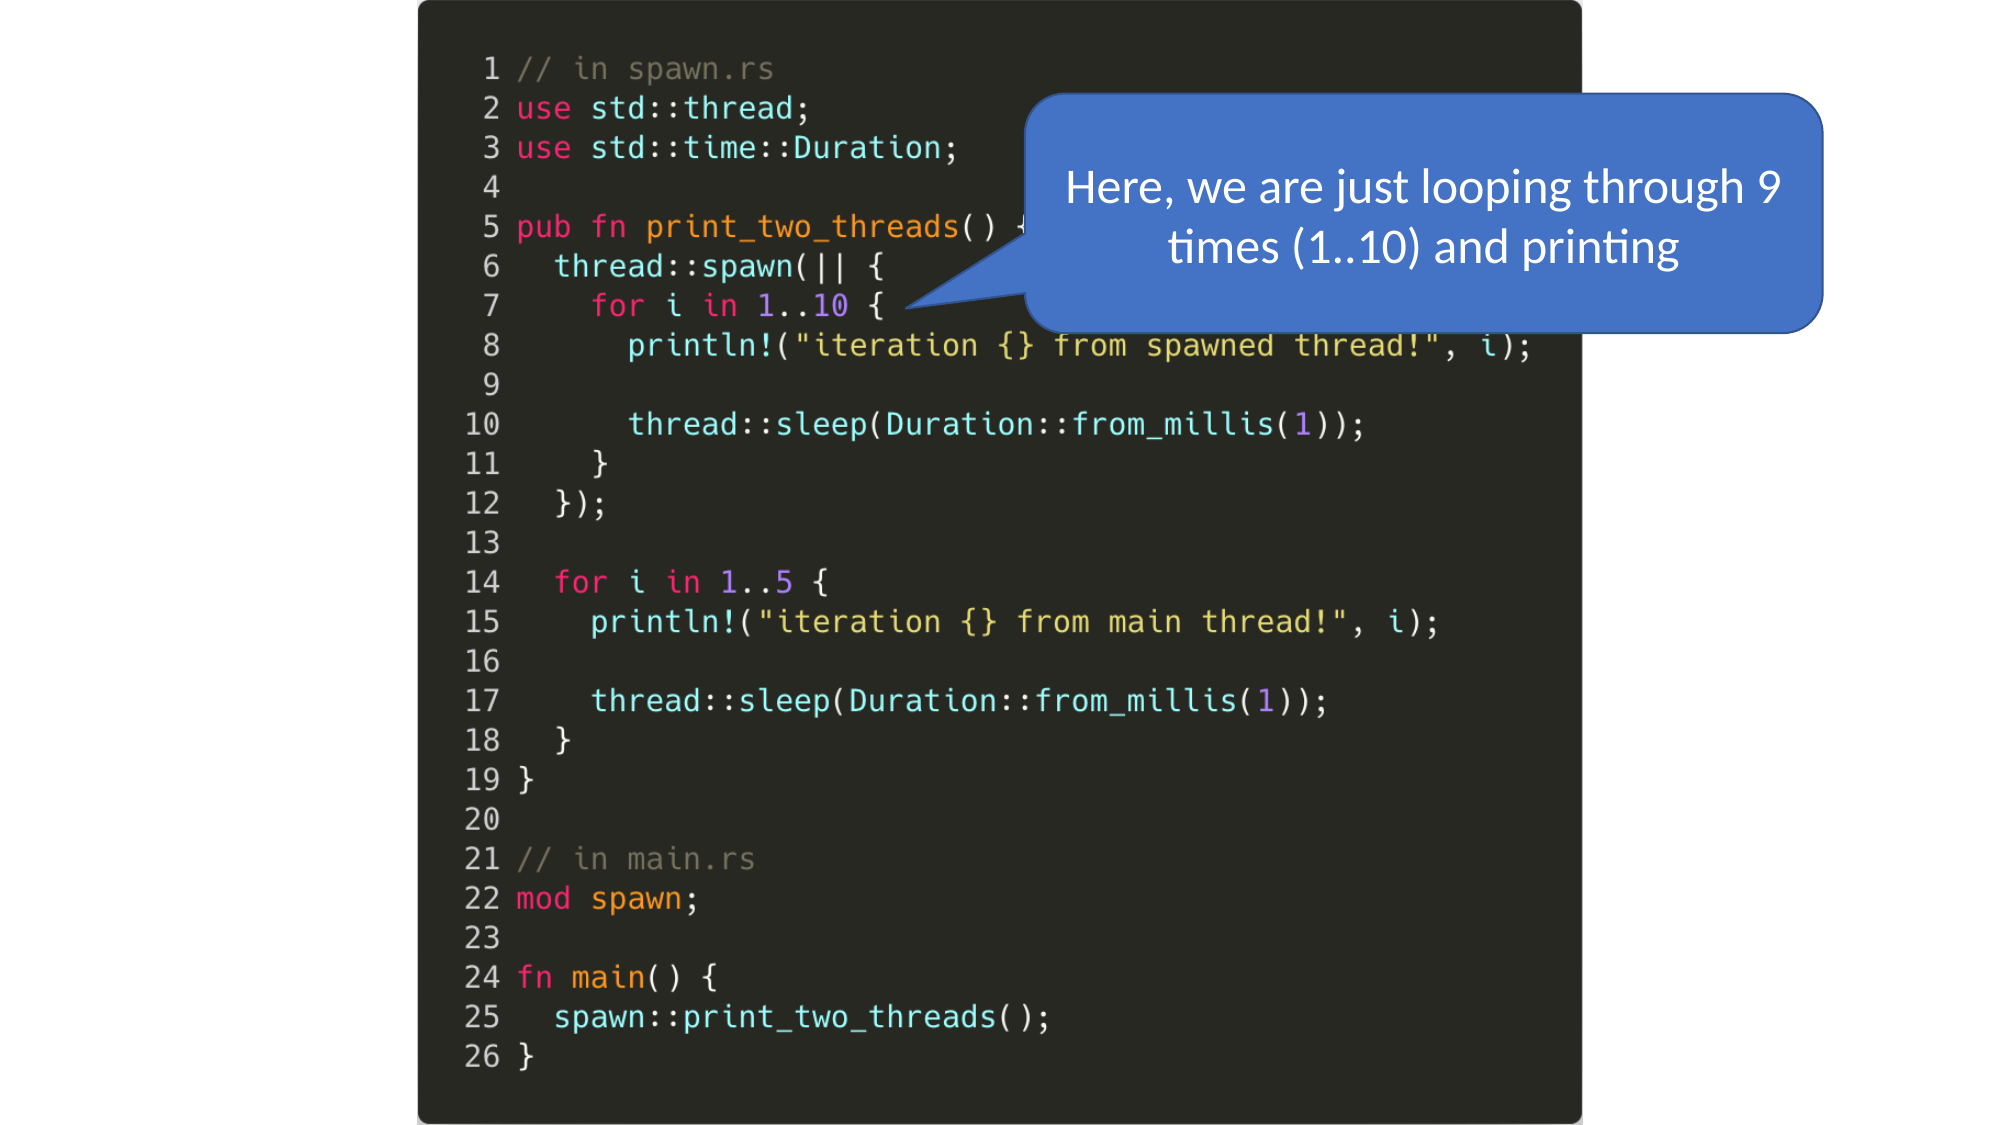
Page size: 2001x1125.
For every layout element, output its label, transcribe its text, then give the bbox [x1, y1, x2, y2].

picture [417, 0, 1583, 1125]
text_box Here, we are just looping through 9 times (1..10) and printing [1583, 92, 1824, 335]
